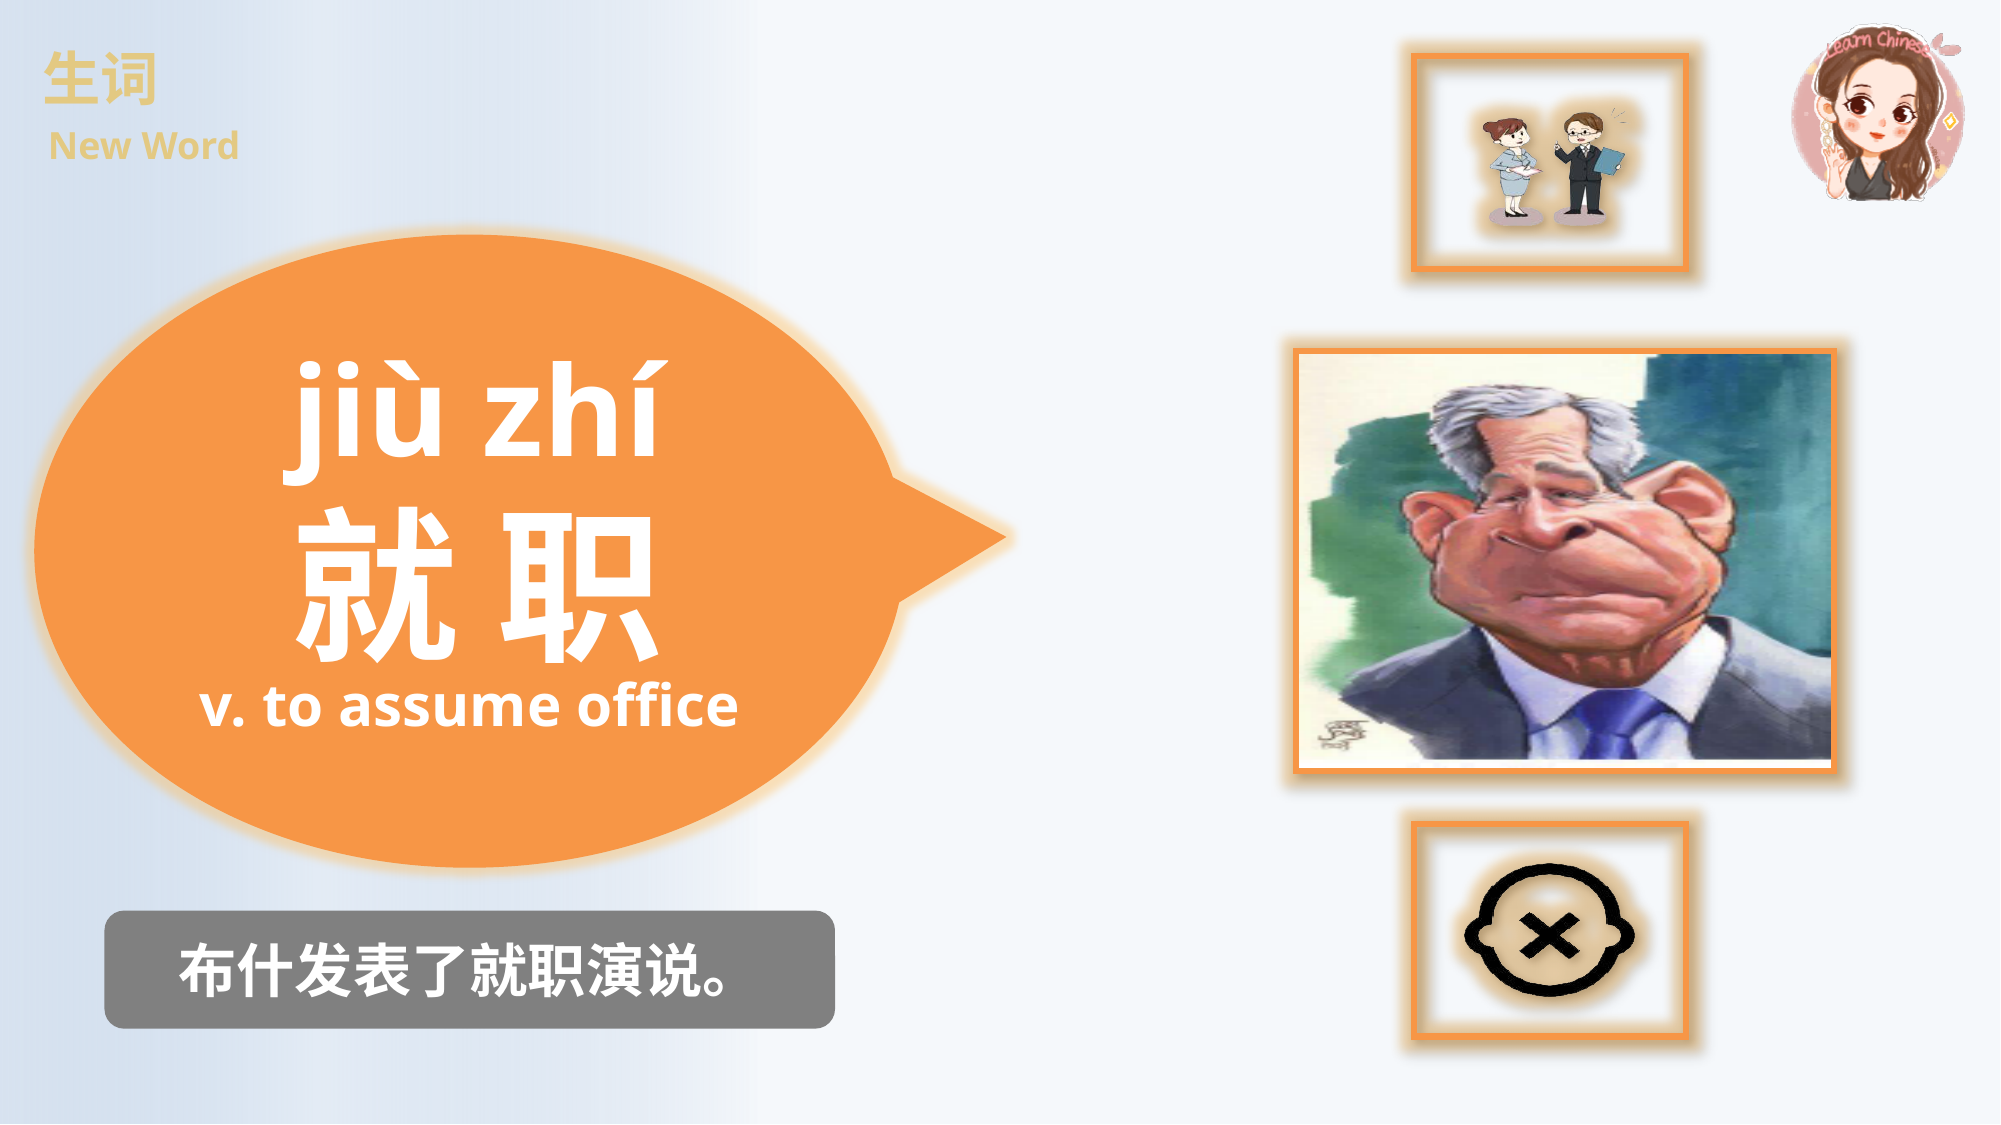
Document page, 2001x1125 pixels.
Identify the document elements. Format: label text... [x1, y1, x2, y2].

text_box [104, 910, 835, 1029]
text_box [27, 239, 928, 864]
picture [0, 0, 2001, 1125]
text_box 生词 [27, 35, 174, 120]
text_box New Word [33, 115, 256, 175]
